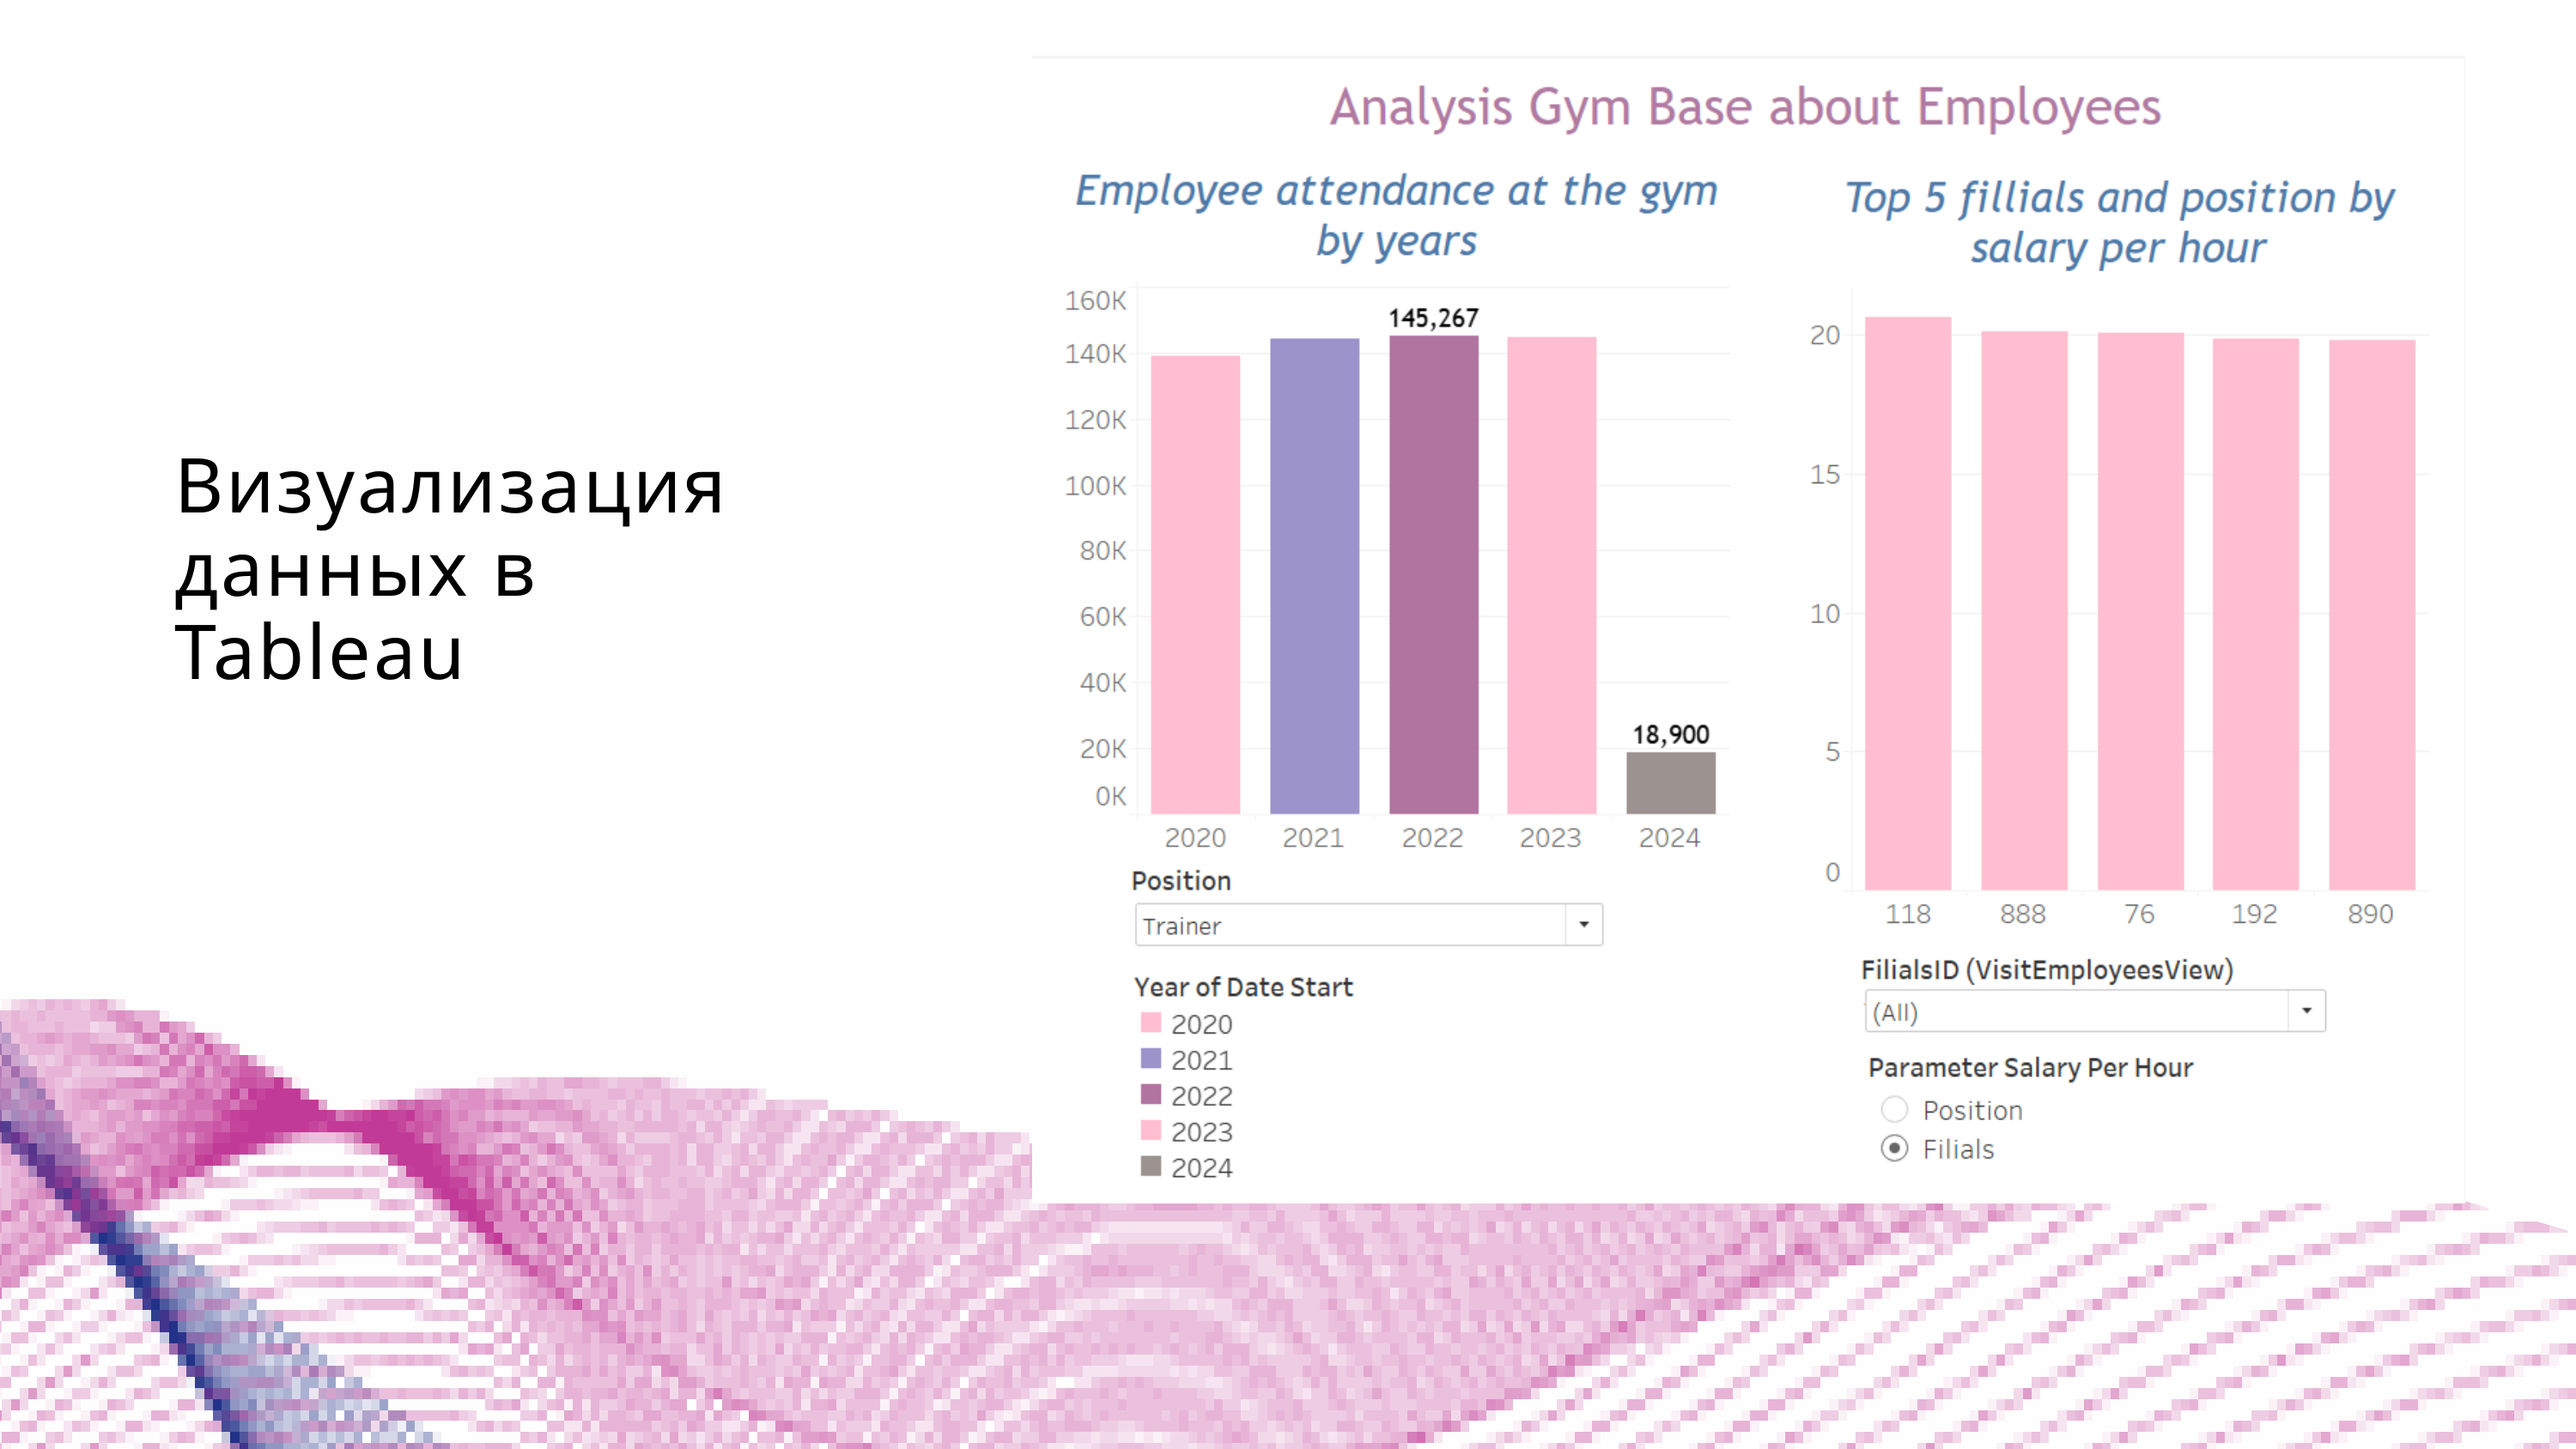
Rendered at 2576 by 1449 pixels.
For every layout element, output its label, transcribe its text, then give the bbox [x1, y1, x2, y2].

text_box [1032, 56, 2466, 1203]
text_box [0, 501, 2576, 1449]
text_box Визуализация данных в Tableau [174, 445, 844, 695]
